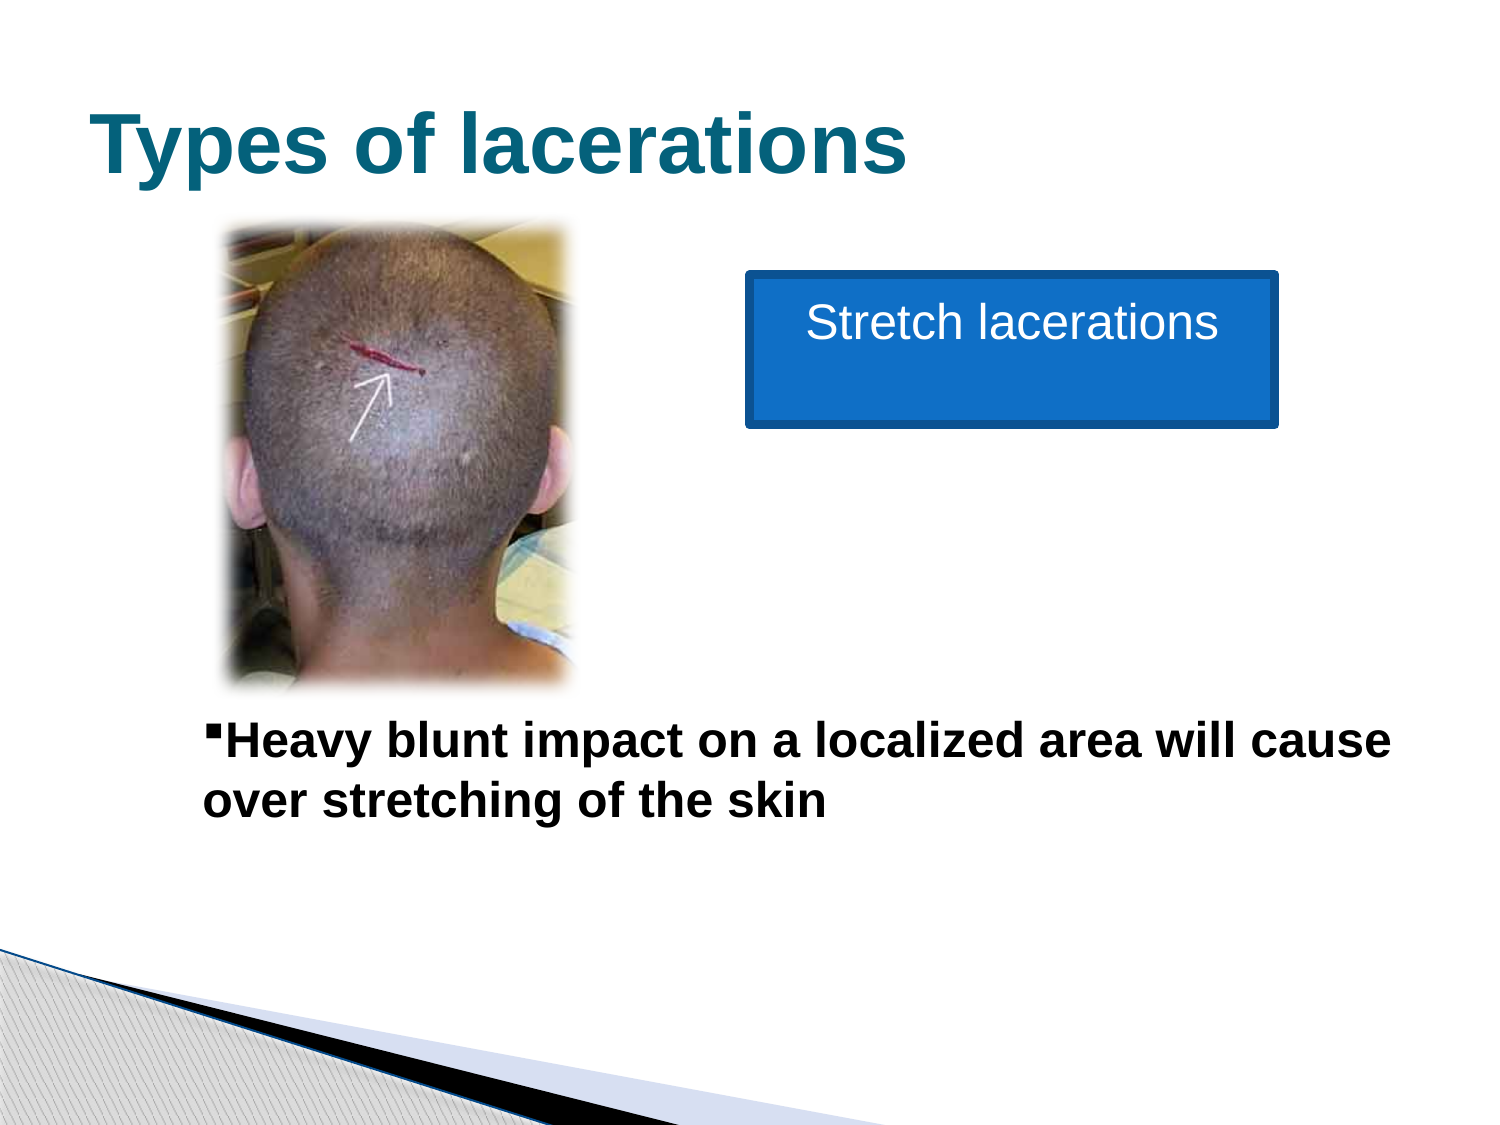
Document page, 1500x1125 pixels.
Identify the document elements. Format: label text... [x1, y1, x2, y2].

text_box Stretch lacerations [745, 270, 1279, 429]
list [212, 212, 582, 700]
title Types of lacerations [75, 45, 1425, 233]
text_box Heavy blunt impact on a localized area will cause over stretching of the skin [187, 699, 1475, 895]
